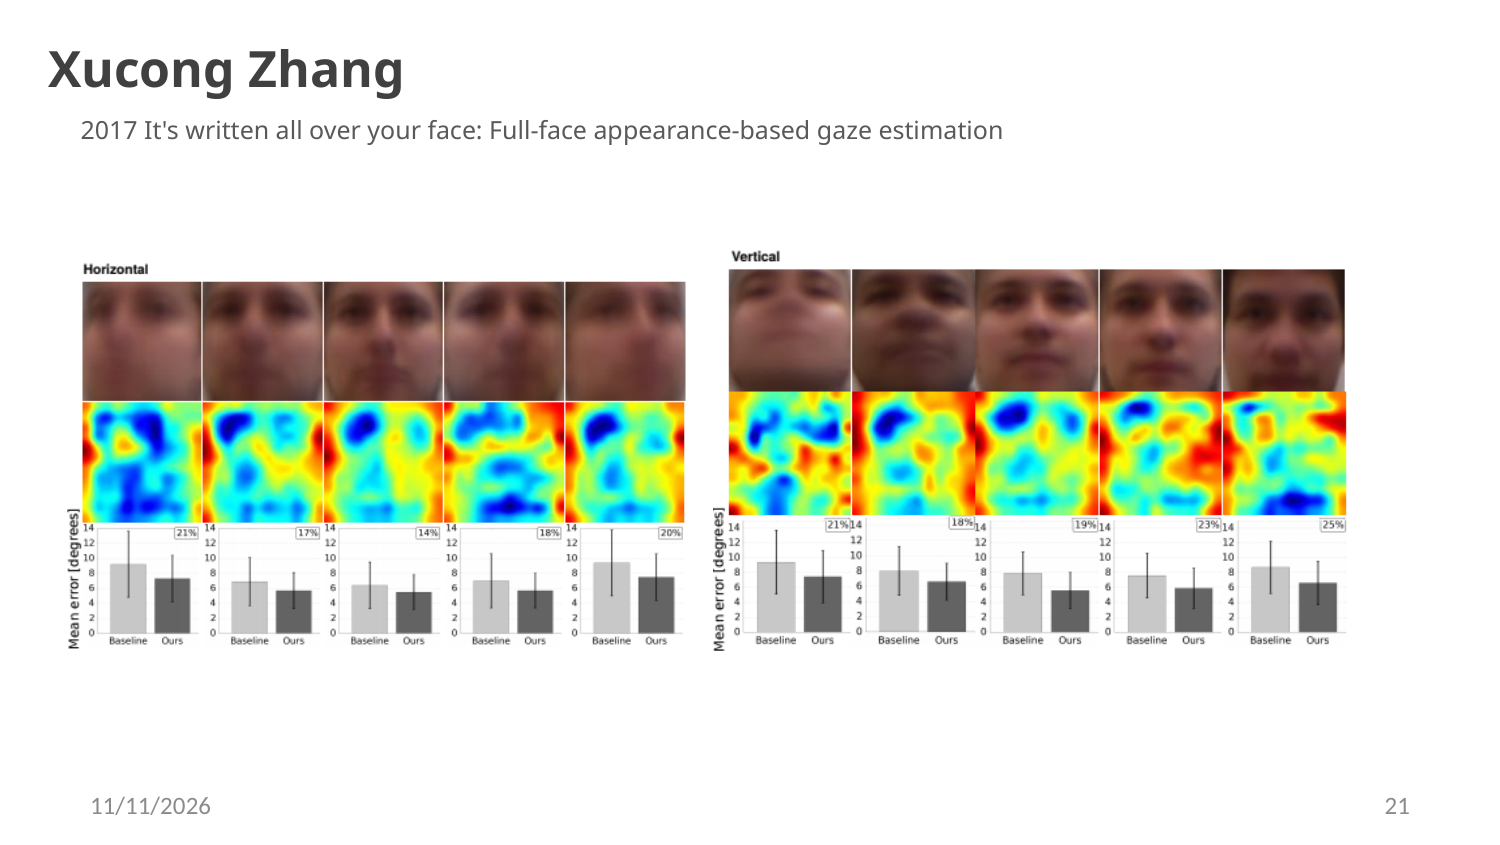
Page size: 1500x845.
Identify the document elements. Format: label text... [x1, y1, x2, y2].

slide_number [75, 782, 425, 828]
picture [66, 244, 700, 659]
slide_number 21 [1074, 782, 1425, 828]
picture [713, 244, 1362, 659]
text_box 2017 It's written all over your face: Full-face appearance-based gaze estimation [64, 106, 1311, 153]
text_box Xucong Zhang [32, 29, 567, 106]
